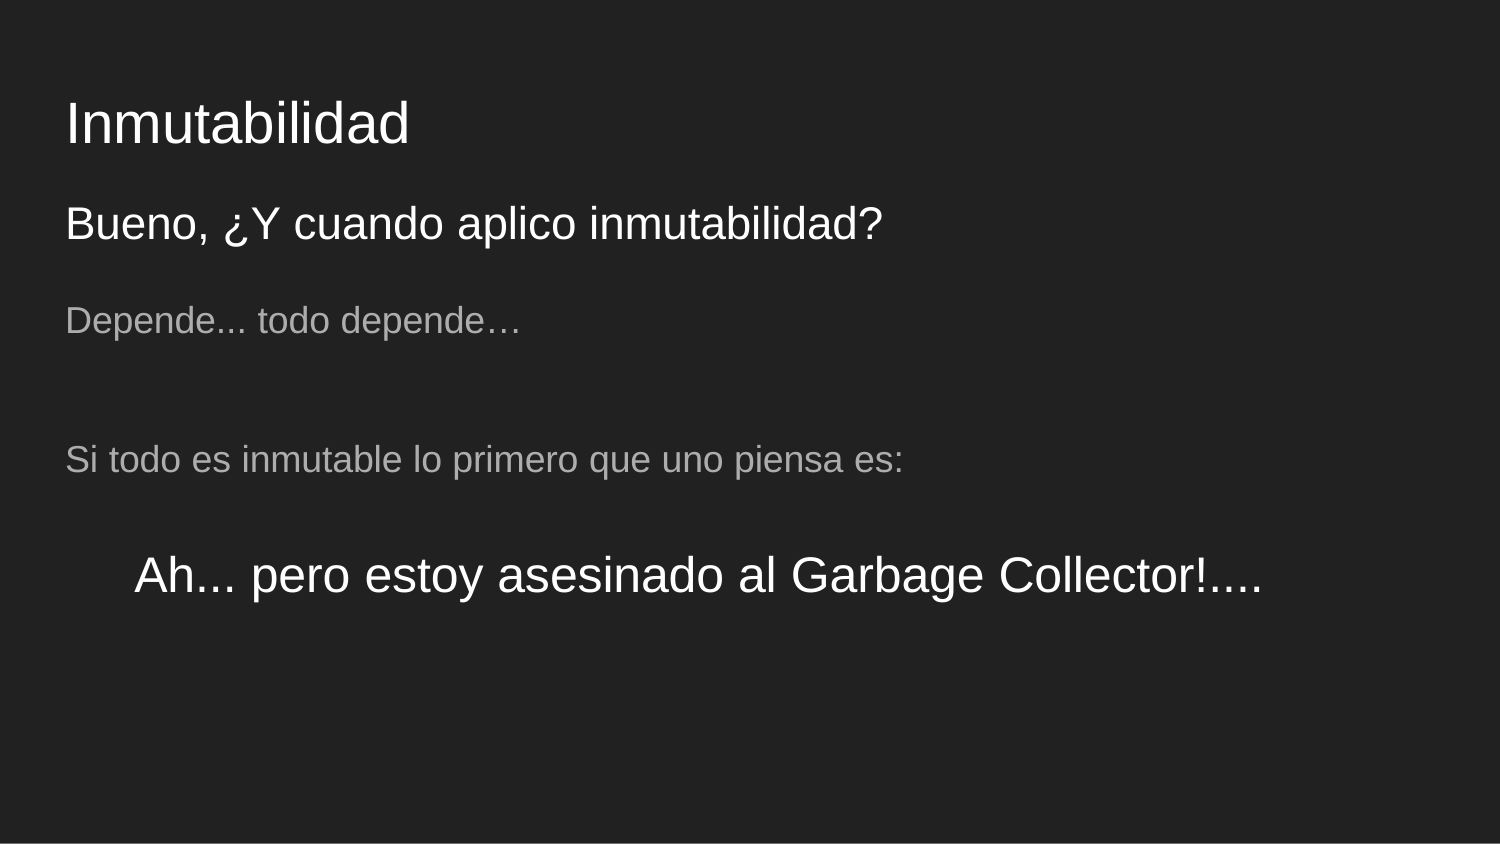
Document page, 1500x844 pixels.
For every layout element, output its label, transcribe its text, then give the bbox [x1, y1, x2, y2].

text_box Bueno, ¿Y cuando aplico inmutabilidad? Depende... todo depende… Si todo es inmutable lo primero que uno piensa es: Ah... pero estoy asesinado al Garbage Collector!.... [63, 191, 1269, 603]
title Inmutabilidad [63, 82, 414, 226]
